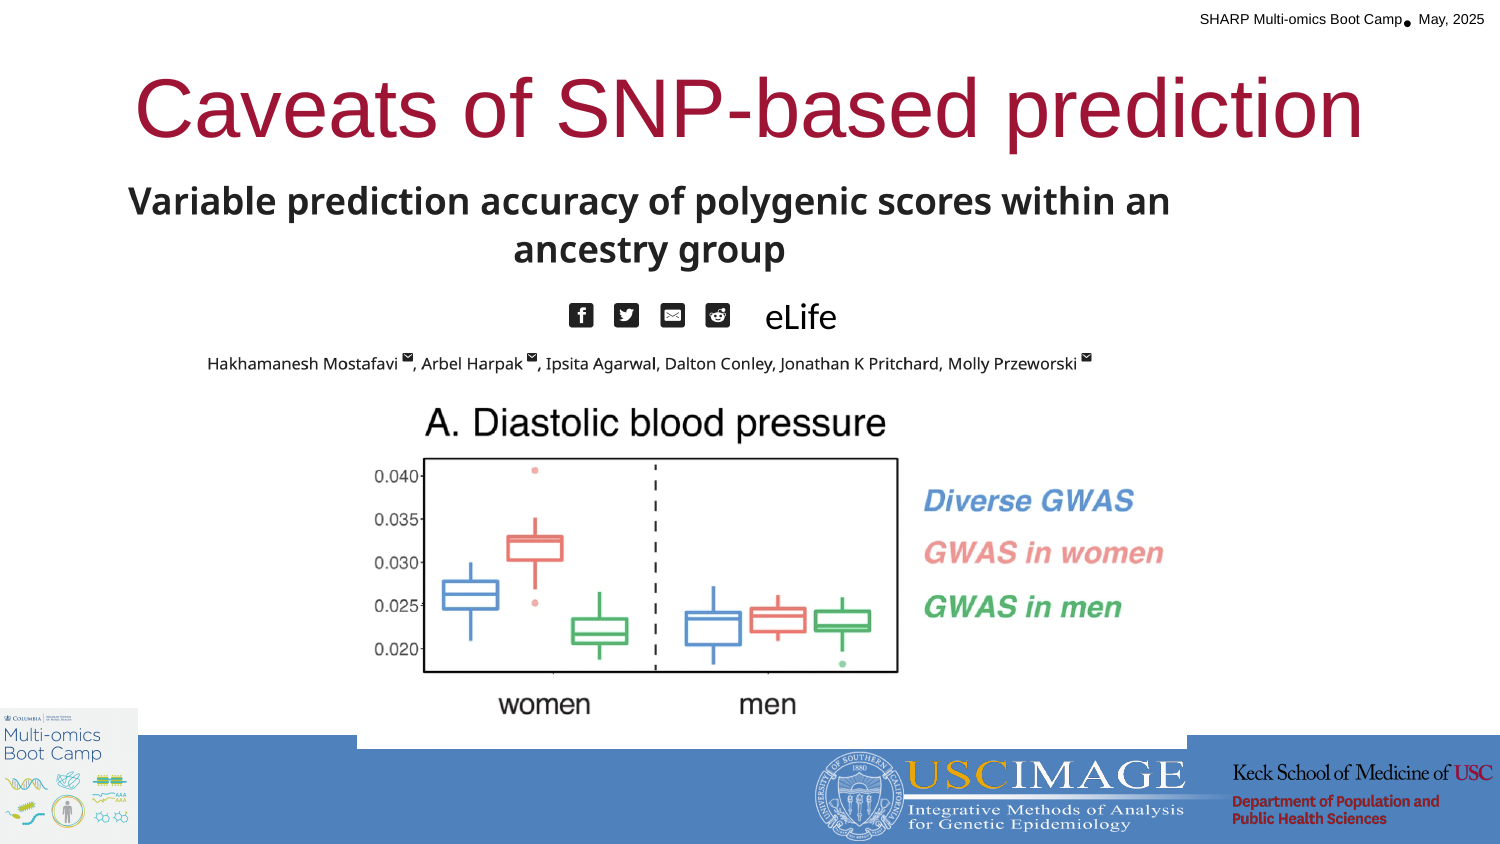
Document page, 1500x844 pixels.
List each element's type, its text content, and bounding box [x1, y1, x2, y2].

picture [356, 401, 1500, 844]
title Caveats of SNP-based prediction [75, 33, 1425, 175]
picture [0, 708, 138, 844]
picture [74, 174, 1234, 380]
